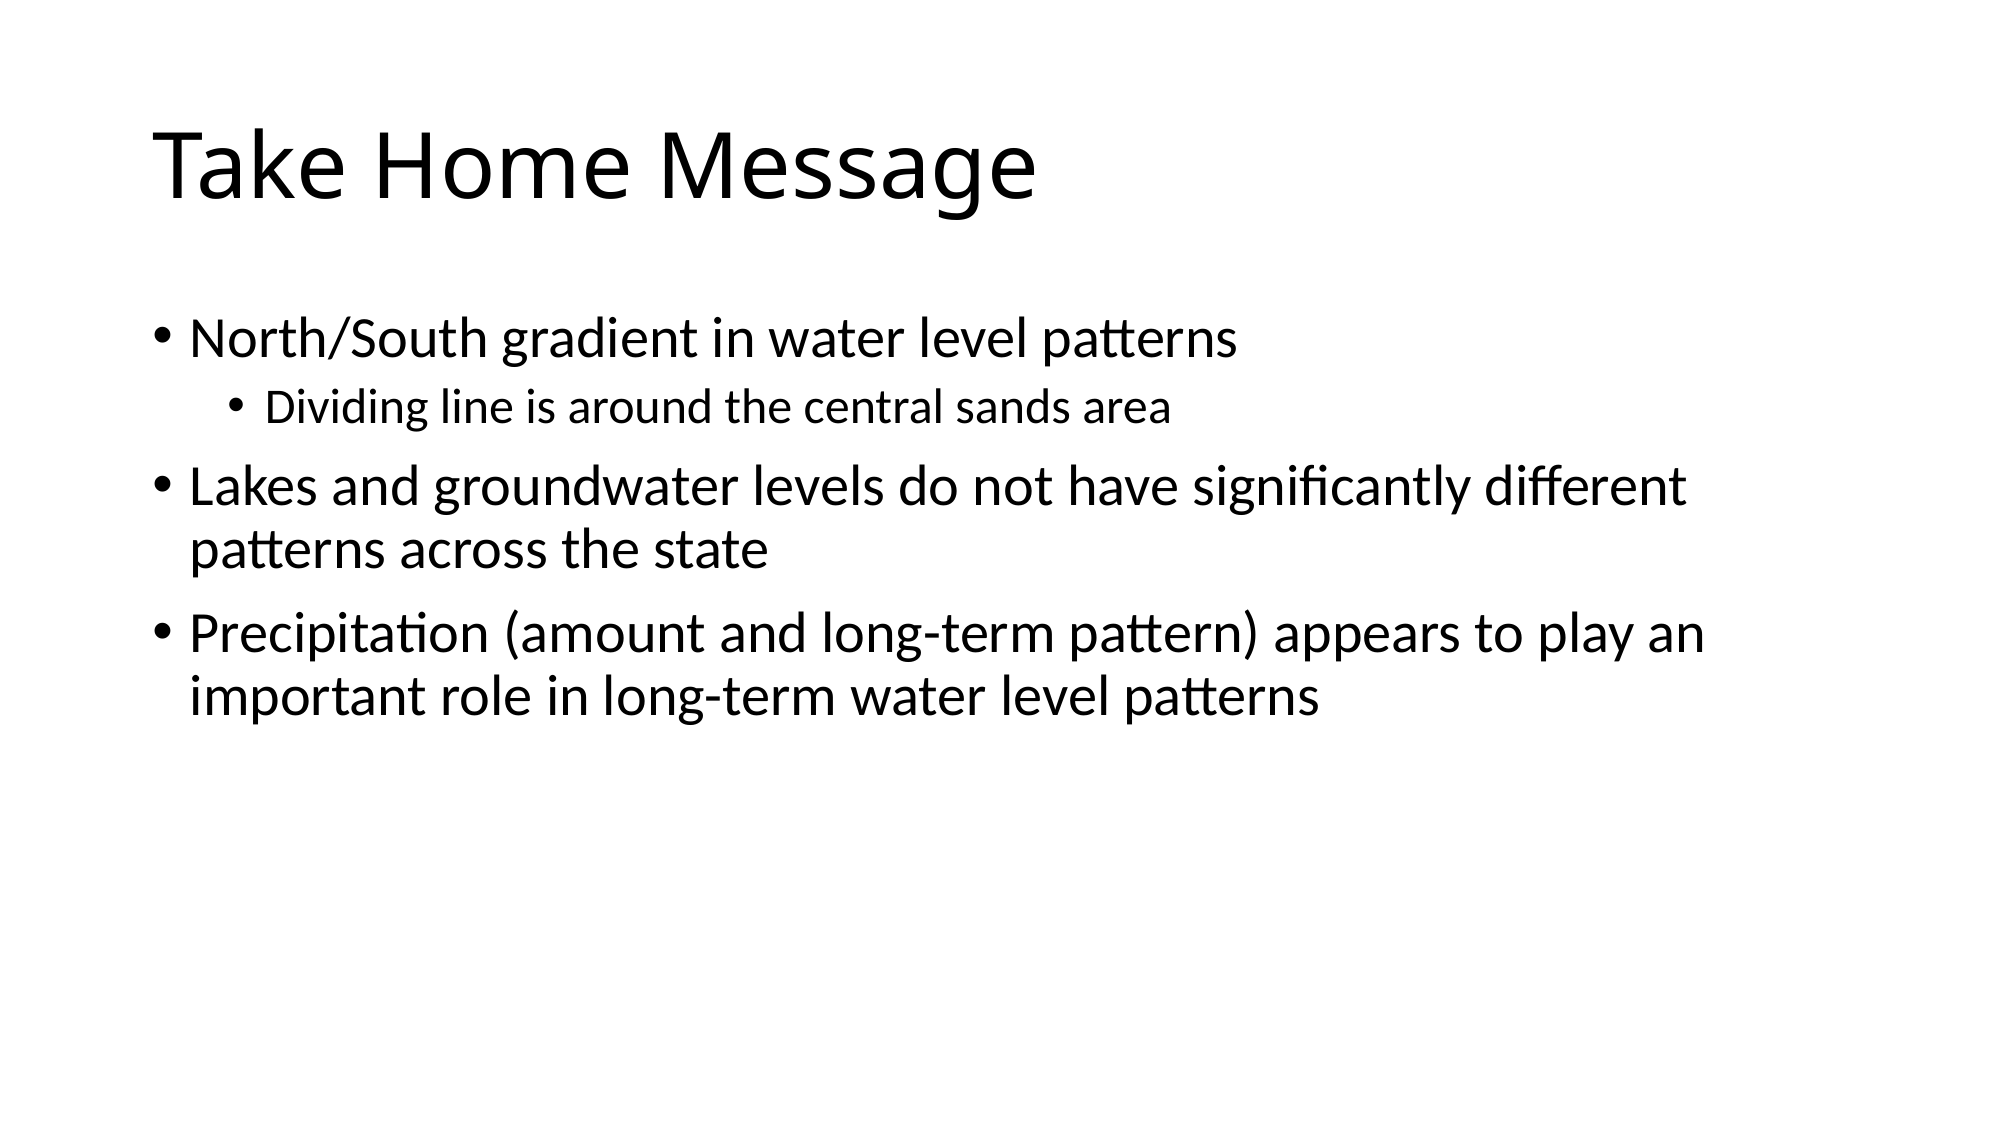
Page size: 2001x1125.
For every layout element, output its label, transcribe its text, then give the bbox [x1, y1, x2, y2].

title Take Home Message [137, 59, 1863, 278]
list North/South gradient in water level patterns Dividing line is around the central sands area Lakes and groundwater levels do not have significantly different patterns across the state Precipitation (amount and long-term pattern) appears to play an important role in long-term water level patterns [137, 299, 1863, 1014]
